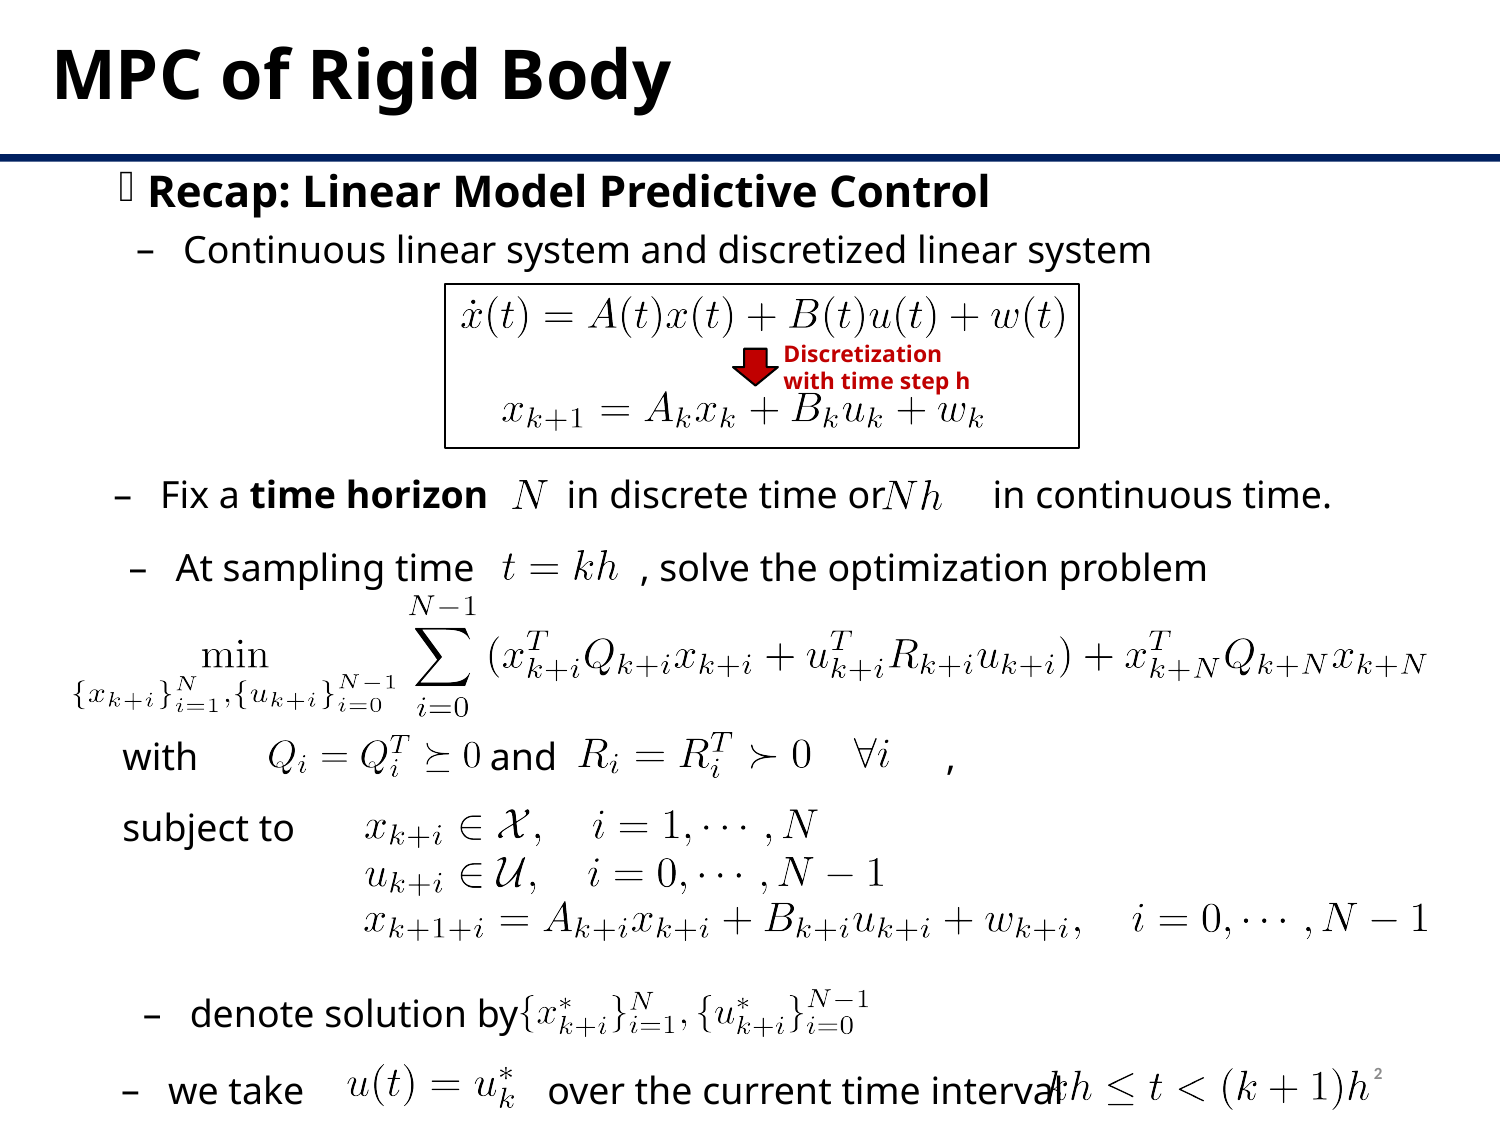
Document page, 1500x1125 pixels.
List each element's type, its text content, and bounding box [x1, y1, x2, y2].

picture [269, 735, 480, 777]
picture [365, 857, 883, 896]
text_box Fix a time horizon in discrete time or in continuous time. [98, 463, 1368, 524]
picture [502, 391, 983, 431]
title MPC of Rigid Body [36, 0, 1331, 155]
picture [502, 550, 618, 580]
picture [519, 989, 868, 1037]
text_box At sampling time , solve the optimization problem [114, 536, 1235, 595]
picture [364, 901, 1427, 941]
text_box with and , subject to [107, 725, 973, 857]
picture [364, 809, 818, 848]
picture [461, 296, 1064, 338]
text_box we take over the current time interval [106, 1059, 1090, 1119]
text_box [444, 283, 1080, 449]
text_box denote solution by [128, 982, 534, 1043]
picture [73, 595, 1427, 718]
text_box Continuous linear system and discretized linear system [121, 218, 1169, 279]
picture [578, 732, 889, 778]
picture [882, 480, 942, 510]
picture [511, 480, 548, 509]
list Recap: Linear Model Predictive Control [103, 162, 1398, 248]
picture [347, 1064, 514, 1108]
picture [1048, 1068, 1369, 1110]
slide_number 1 [1060, 1042, 1398, 1103]
